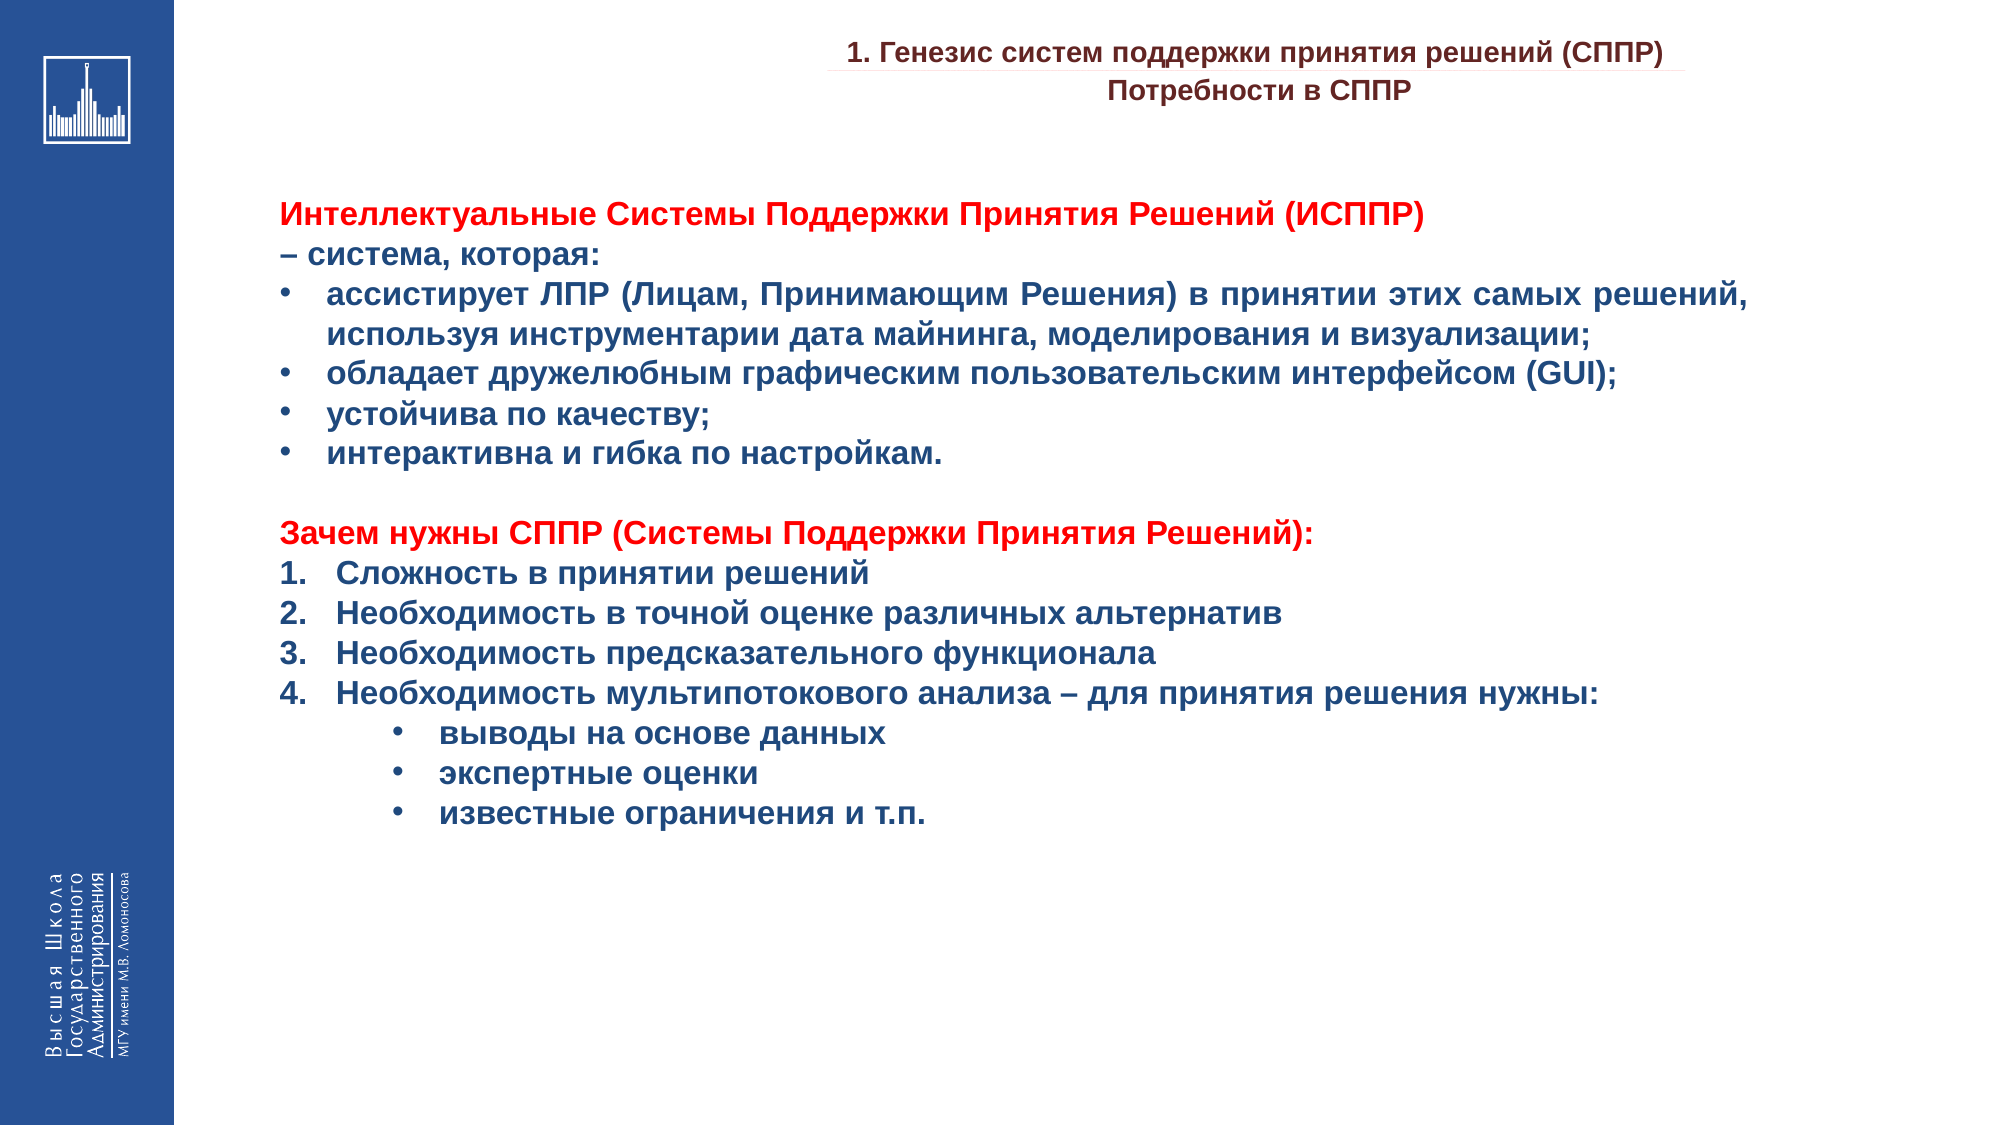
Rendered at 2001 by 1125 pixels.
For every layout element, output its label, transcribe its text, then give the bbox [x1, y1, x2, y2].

text_box Интеллектуальные Системы Поддержки Принятия Решений (ИСППР) – система, которая: ассистирует ЛПР (Лицам, Принимающим Решения) в принятии этих самых решений, используя инструментарии дата майнинга, моделирования и визуализации; обладает дружелюбным графическим пользовательским интерфейсом (GUI); устойчива по качеству; интерактивна и гибка по настройкам. Зачем нужны СППР (Системы Поддержки Принятия Решений): Сложность в принятии решений Необходимость в точной оценке различных альтернатив Необходимость предсказательного функционала Необходимость мультипотокового анализа – для принятия решения нужны: выводы на основе данных экспертные оценки известные ограничения и т.п. [264, 184, 1765, 976]
picture [43, 56, 131, 144]
text_box 1. Генезис систем поддержки принятия решений (СППР) _________________________________________________________________________________________________________________________________________________________________________________________________________________________________________________________________________________________________________________________________________________________________________________________________________________________________________________________________________________________________________________________________________________________________________________________________________________________________________________________________________________________________________________________________________________________________________________________________________________________________________________________________________________________________ Потребности в СППР [787, 14, 1733, 126]
